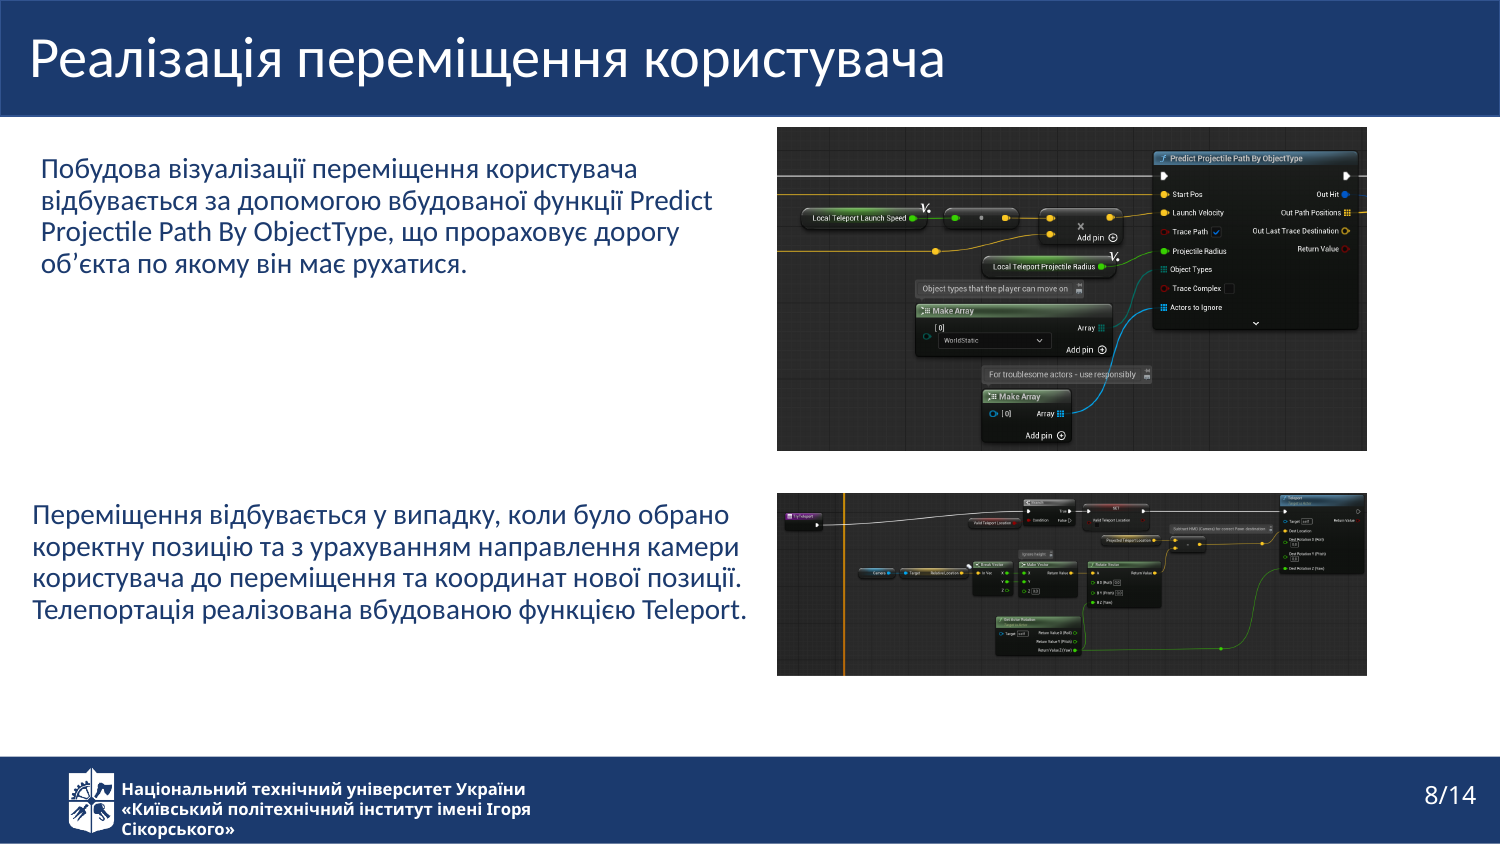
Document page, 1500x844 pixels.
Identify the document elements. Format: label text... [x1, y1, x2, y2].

picture [777, 127, 1367, 451]
text_box 8/14 [1358, 779, 1477, 821]
picture [66, 767, 116, 833]
list Побудова візуалізації переміщення користувача відбувається за допомогою вбудованої функції Predict Projectile Path By ObjectType, що прораховує дорогу об’єкта по якому він має рухатися. [29, 147, 772, 323]
list Реалізація переміщення користувача [29, 29, 1471, 101]
list Переміщення відбувається у випадку, коли було обрано коректну позицію та з урахуванням направлення камери користувача до переміщення та координат нової позиції. Телепортація реалізована вбудованою функцією Teleport. [21, 493, 770, 669]
picture [777, 493, 1367, 676]
